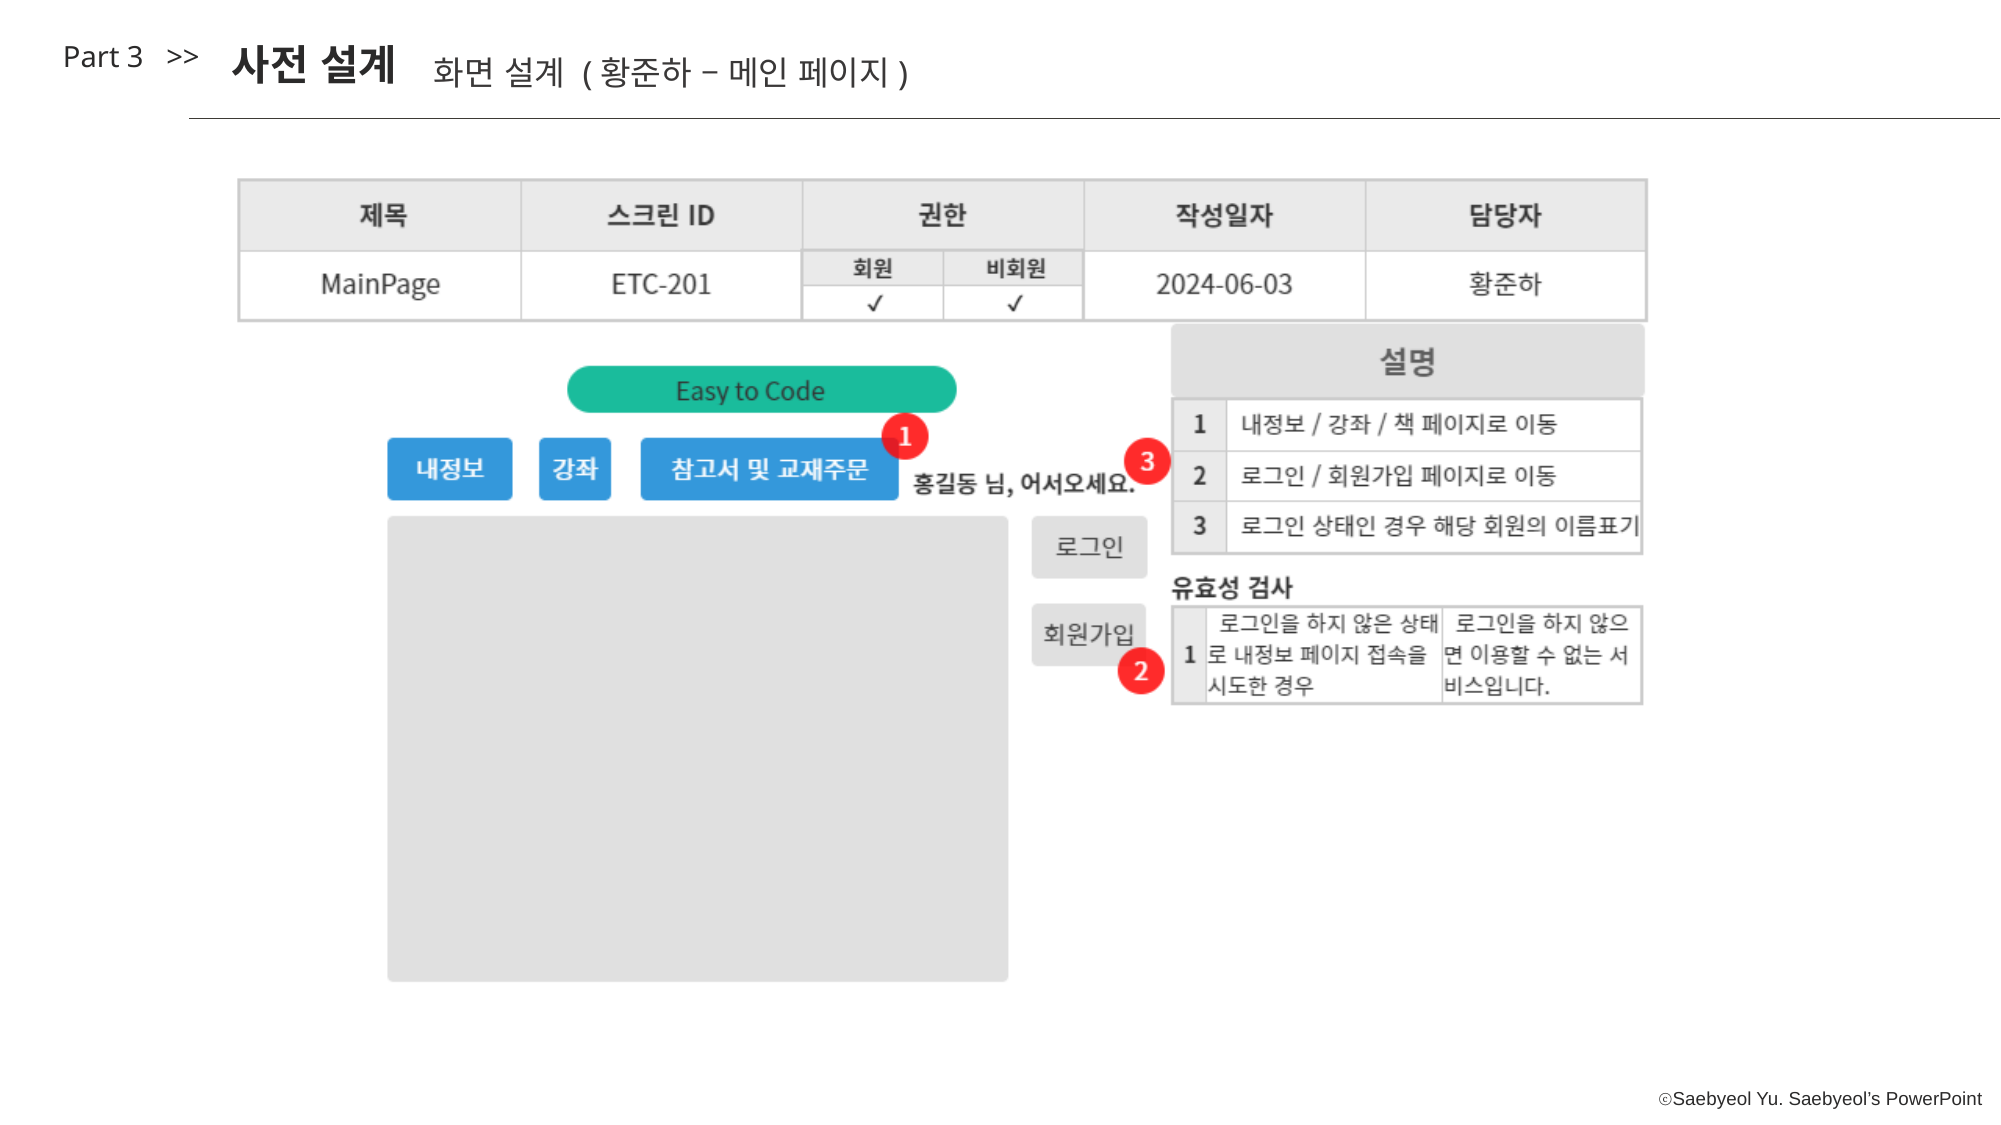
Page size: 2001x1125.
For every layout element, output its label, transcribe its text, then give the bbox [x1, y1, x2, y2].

text_box Part 3 >> [48, 30, 215, 81]
picture [236, 177, 1653, 990]
text_box 화면 설계 (황준하 – 메인 페이지) [419, 44, 1012, 100]
text_box 사전 설계 [216, 31, 413, 97]
